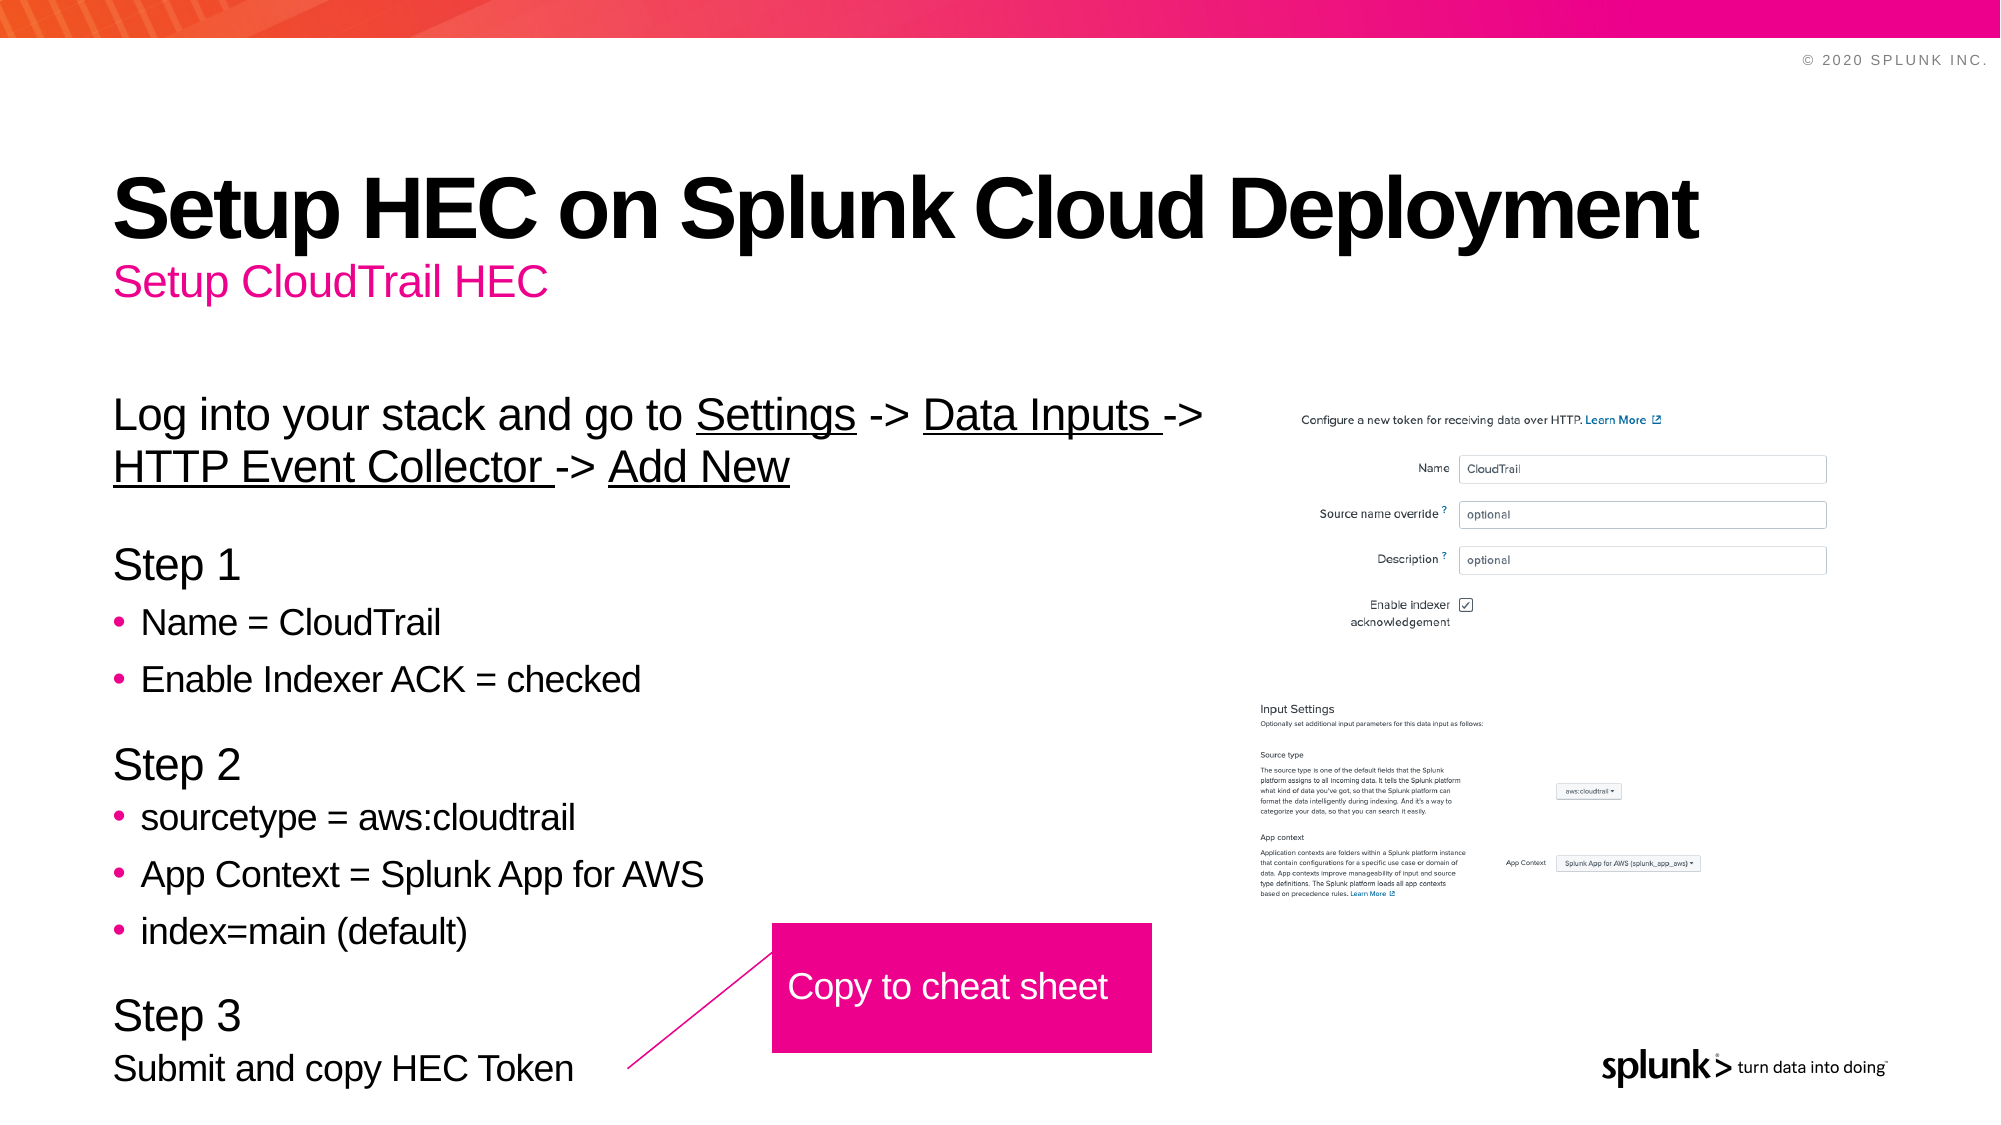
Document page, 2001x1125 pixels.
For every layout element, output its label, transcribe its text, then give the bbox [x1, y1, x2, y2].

picture [1602, 1049, 1888, 1088]
title Setup HEC on Splunk Cloud Deployment [112, 85, 1887, 255]
picture [1258, 700, 1704, 899]
picture [0, 0, 2000, 38]
text_box Copy to cheat sheet [627, 923, 1151, 1069]
list Setup CloudTrail HEC [112, 261, 1888, 308]
list Log into your stack and go to Settings -> Data Inputs -> HTTP Event Collector -> Add New Step 1 Name = CloudTrail Enable Indexer ACK = checked Step 2 sourcetype = aws:cloudtrail App Context = Splunk App for AWS index=main (default) Step 3 Submit and copy HEC Token [112, 388, 1259, 1013]
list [1294, 406, 1836, 638]
